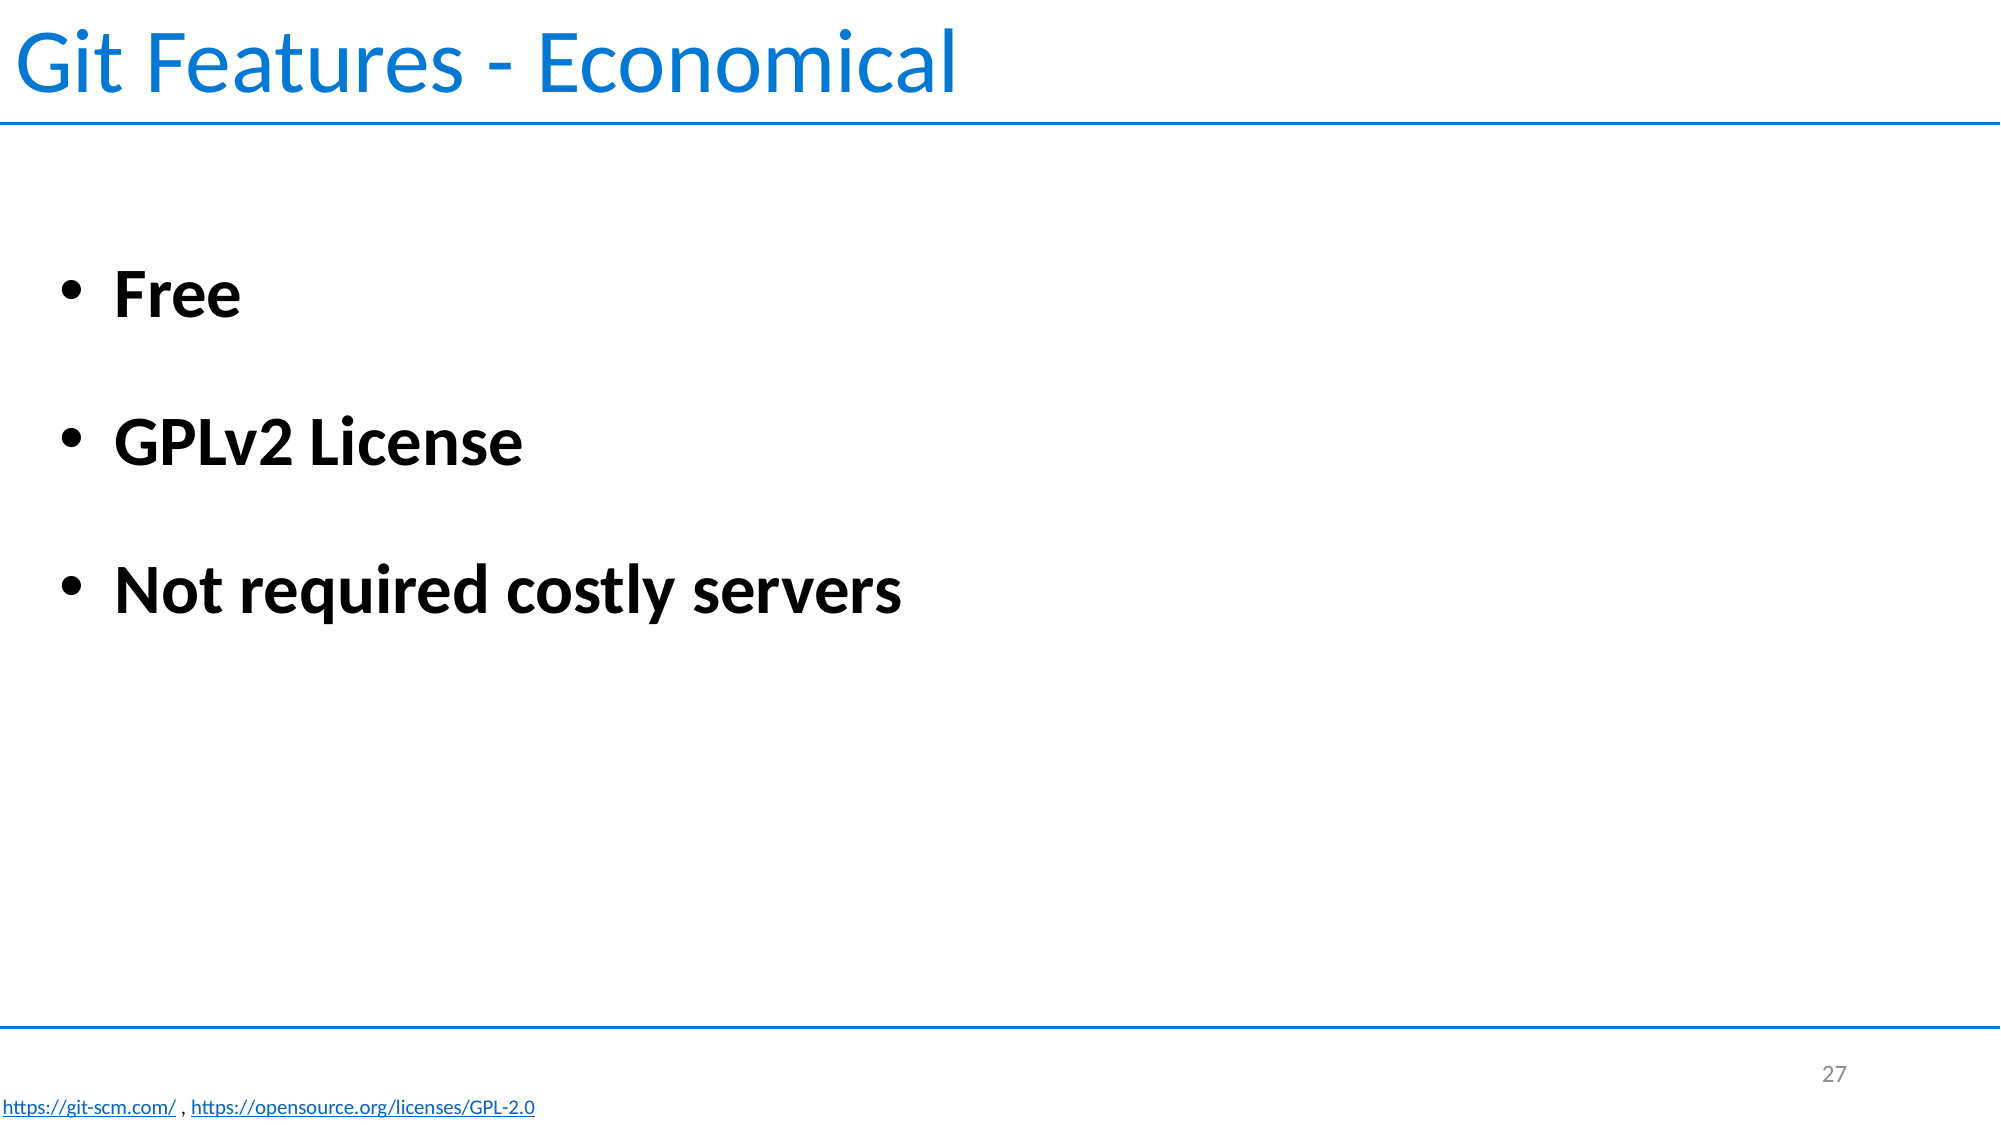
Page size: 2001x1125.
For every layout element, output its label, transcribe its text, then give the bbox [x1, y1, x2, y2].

text_box Git Features - Economical [0, 3, 1524, 123]
slide_number 27 [1412, 1042, 1863, 1103]
text_box Free GPLv2 License Not required costly servers [0, 124, 1000, 1027]
text_box https://git-scm.com/ , https://opensource.org/licenses/GPL-2.0 [0, 1086, 1010, 1125]
